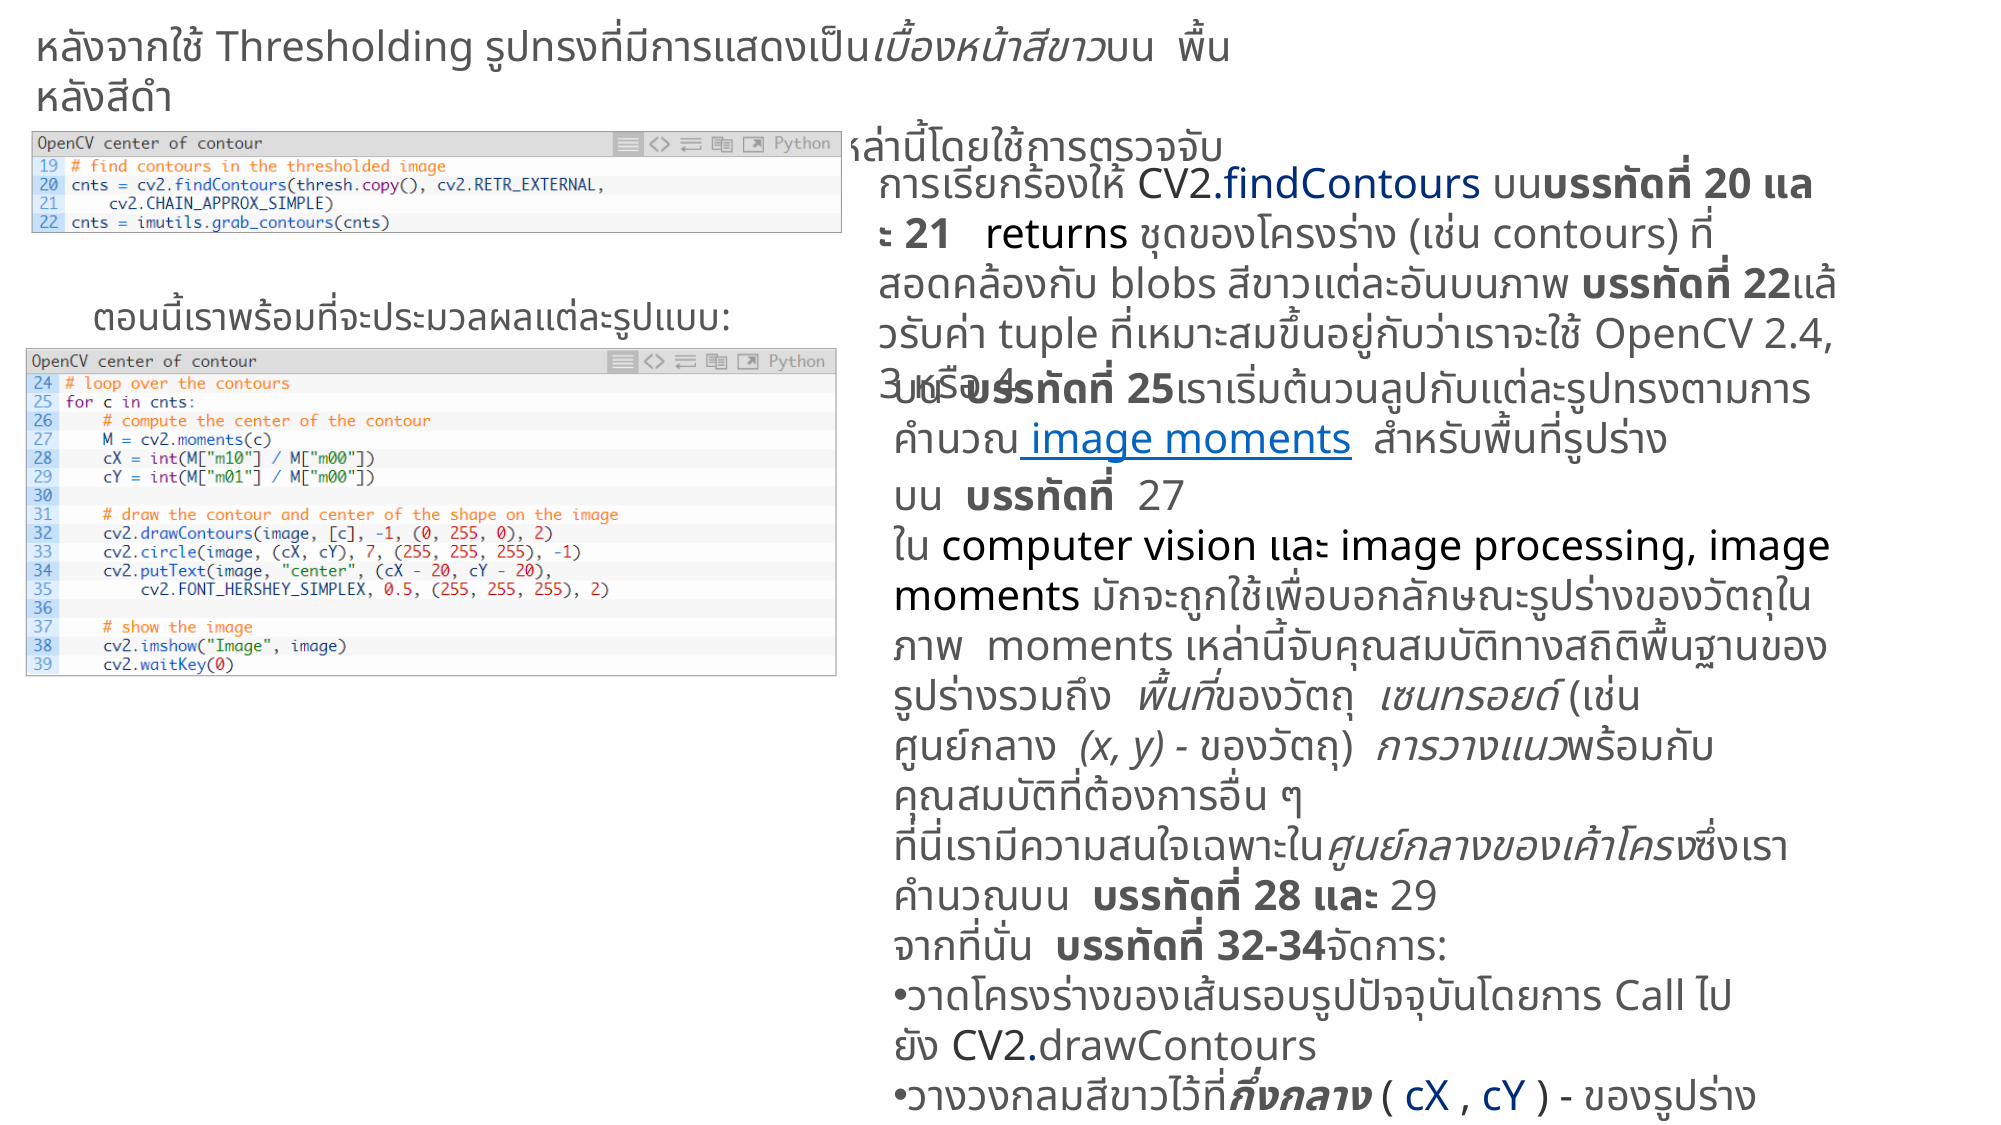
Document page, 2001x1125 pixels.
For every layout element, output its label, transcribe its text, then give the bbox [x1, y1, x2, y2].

text_box บน บรรทัดที่ 25เราเริ่มต้นวนลูปกับแต่ละรูปทรงตามการคำนวณ image moments สำหรับพื้นที่รูปร่างบน บรรทัดที่ 27 ใน computer vision และ image processing, image moments มักจะถูกใช้เพื่อบอกลักษณะรูปร่างของวัตถุในภาพ moments เหล่านี้จับคุณสมบัติทางสถิติพื้นฐานของรูปร่างรวมถึง พื้นที่ของวัตถุ เซนทรอยด์ (เช่นศูนย์กลาง (x, y) - ของวัตถุ) การวางแนวพร้อมกับคุณสมบัติที่ต้องการอื่น ๆ ที่นี่เรามีความสนใจเฉพาะในศูนย์กลางของเค้าโครงซึ่งเราคำนวณบน บรรทัดที่ 28 และ 29 จากที่นั่น บรรทัดที่ 32-34จัดการ: วาดโครงร่างของเส้นรอบรูปปัจจุบันโดยการ Call ไปยัง CV2.drawContours วางวงกลมสีขาวไว้ที่กึ่งกลาง ( cX , cY ) - ของรูปร่าง การเขียน center ข้อความ ใกล้กับวงกลมสีขาว [878, 354, 1879, 1125]
text_box หลังจากใช้ Thresholding รูปทรงที่มีการแสดงเป็นเบื้องหน้าสีขาวบน พื้นหลังสีดำ ขั้นตอนต่อไปคือการค้นหาตำแหน่งของพื้นที่สีขาวเหล่านี้โดยใช้การตรวจจับรูปร่าง: [20, 11, 1269, 227]
text_box การเรียกร้องให้ CV2.findContours บนบรรทัดที่ 20 และ 21 returns ชุดของโครงร่าง (เช่น contours) ที่สอดคล้องกับ blobs สีขาวแต่ละอันบนภาพ บรรทัดที่ 22แล้วรับค่า tuple ที่เหมาะสมขึ้นอยู่กับว่าเราจะใช้ OpenCV 2.4, 3 หรือ 4 [864, 149, 1865, 415]
text_box ตอนนี้เราพร้อมที่จะประมวลผลแต่ละรูปแบบ: [77, 285, 746, 346]
picture [21, 346, 841, 682]
picture [20, 118, 851, 241]
